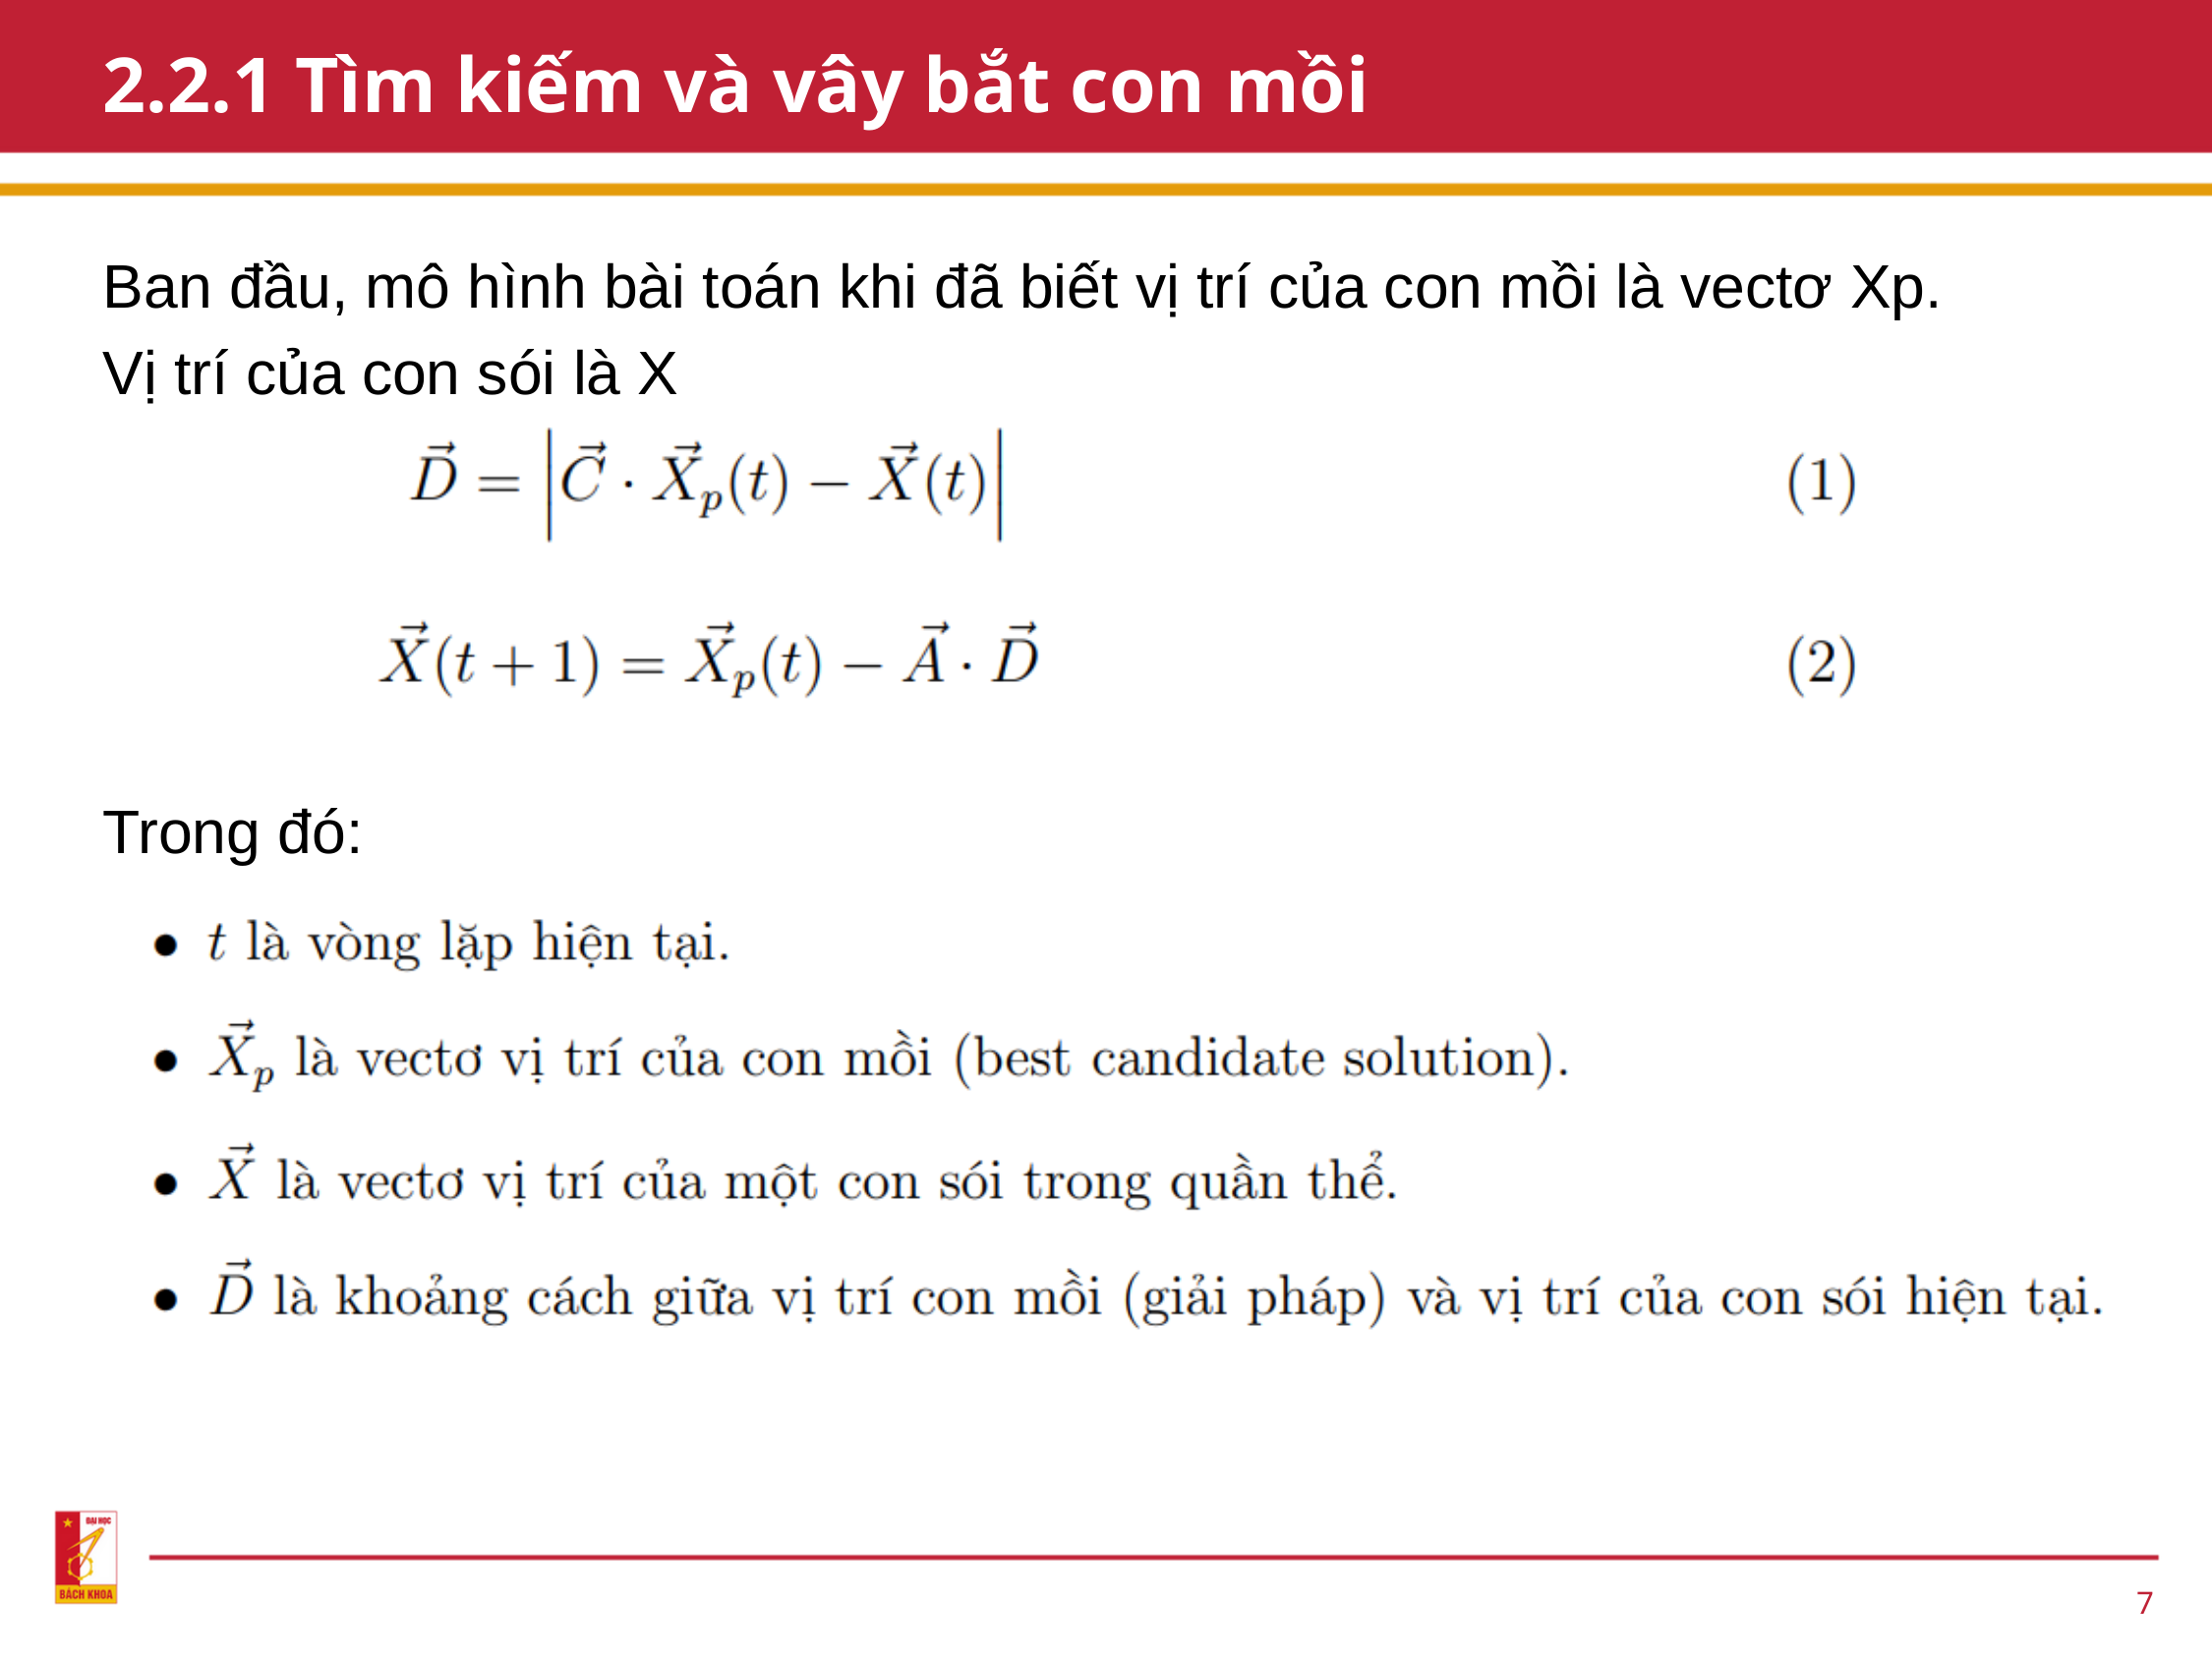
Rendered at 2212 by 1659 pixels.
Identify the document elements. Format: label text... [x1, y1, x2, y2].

text_box 2.2.1 Tìm kiếm và vây bắt con mồi [102, 22, 2124, 128]
text_box Trong đó: [102, 779, 2097, 867]
text_box 7 [2135, 1577, 2155, 1621]
text_box [113, 895, 2144, 1353]
text_box [365, 407, 1884, 738]
text_box [0, 0, 2212, 1659]
text_box Ban đầu, mô hình bài toán khi đã biết vị trí của con mồi là vectơ Xp. Vị trí của con sói là X [102, 234, 2097, 407]
